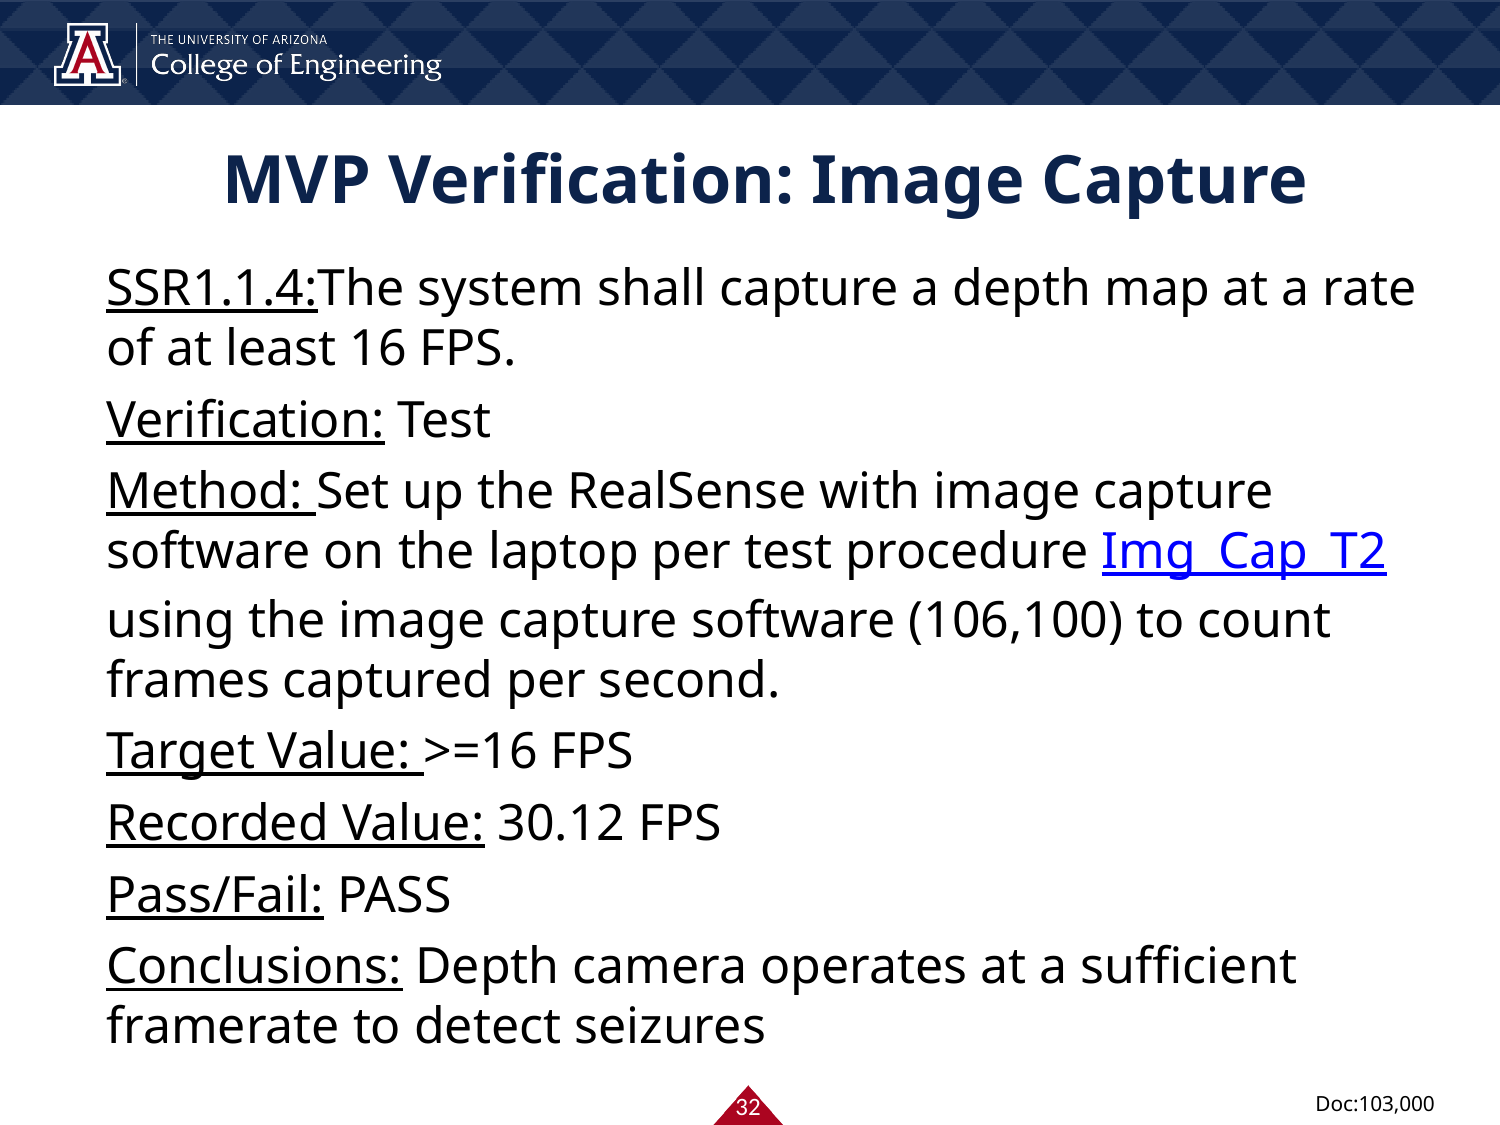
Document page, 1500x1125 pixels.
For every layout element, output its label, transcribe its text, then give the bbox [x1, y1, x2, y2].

text_box Doc:103,000 [1300, 1075, 1488, 1125]
picture [54, 23, 442, 86]
slide_number ‹#› [715, 1075, 781, 1125]
title MVP Verification: Image Capture [90, 101, 1441, 247]
list SSR1.1.4:The system shall capture a depth map at a rate of at least 16 FPS. Verification: Test Method: Set up the RealSense with image capture software on the laptop per test procedure Img_Cap_T2 using the image capture software (106,100) to count frames captured per second. Target Value: >=16 FPS Recorded Value: 30.12 FPS Pass/Fail: PASS Conclusions: Depth camera operates at a sufficient framerate to detect seizures [90, 247, 1441, 1073]
